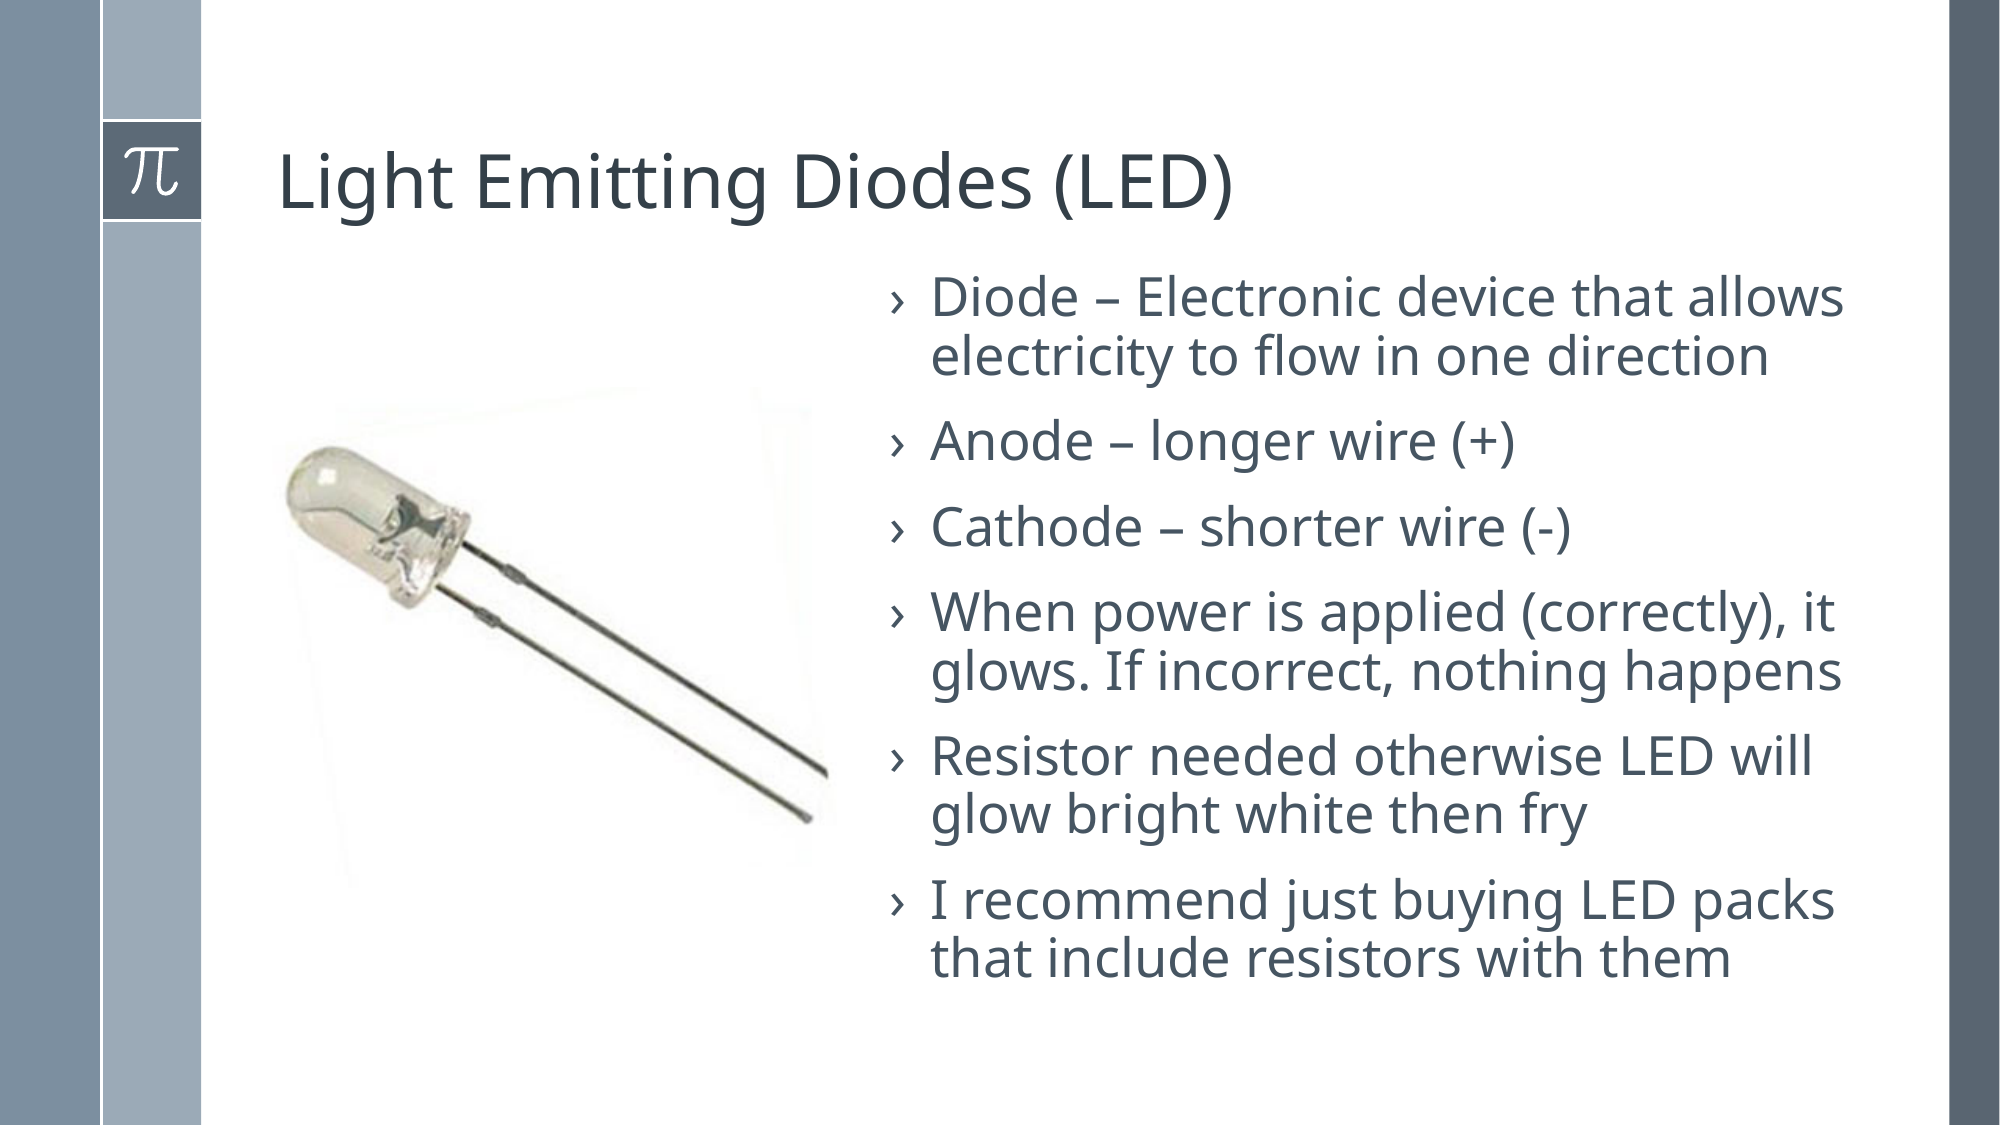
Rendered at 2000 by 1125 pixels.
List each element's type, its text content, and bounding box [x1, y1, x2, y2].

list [261, 387, 887, 888]
title Light Emitting Diodes (LED) [261, 29, 1867, 233]
list Diode – Electronic device that allows electricity to flow in one direction Anode – longer wire (+) Cathode – shorter wire (-) When power is applied (correctly), it glows. If incorrect, nothing happens Resistor needed otherwise LED will glow bright white then fry I recommend just buying LED packs that include resistors with them [874, 262, 1867, 1013]
